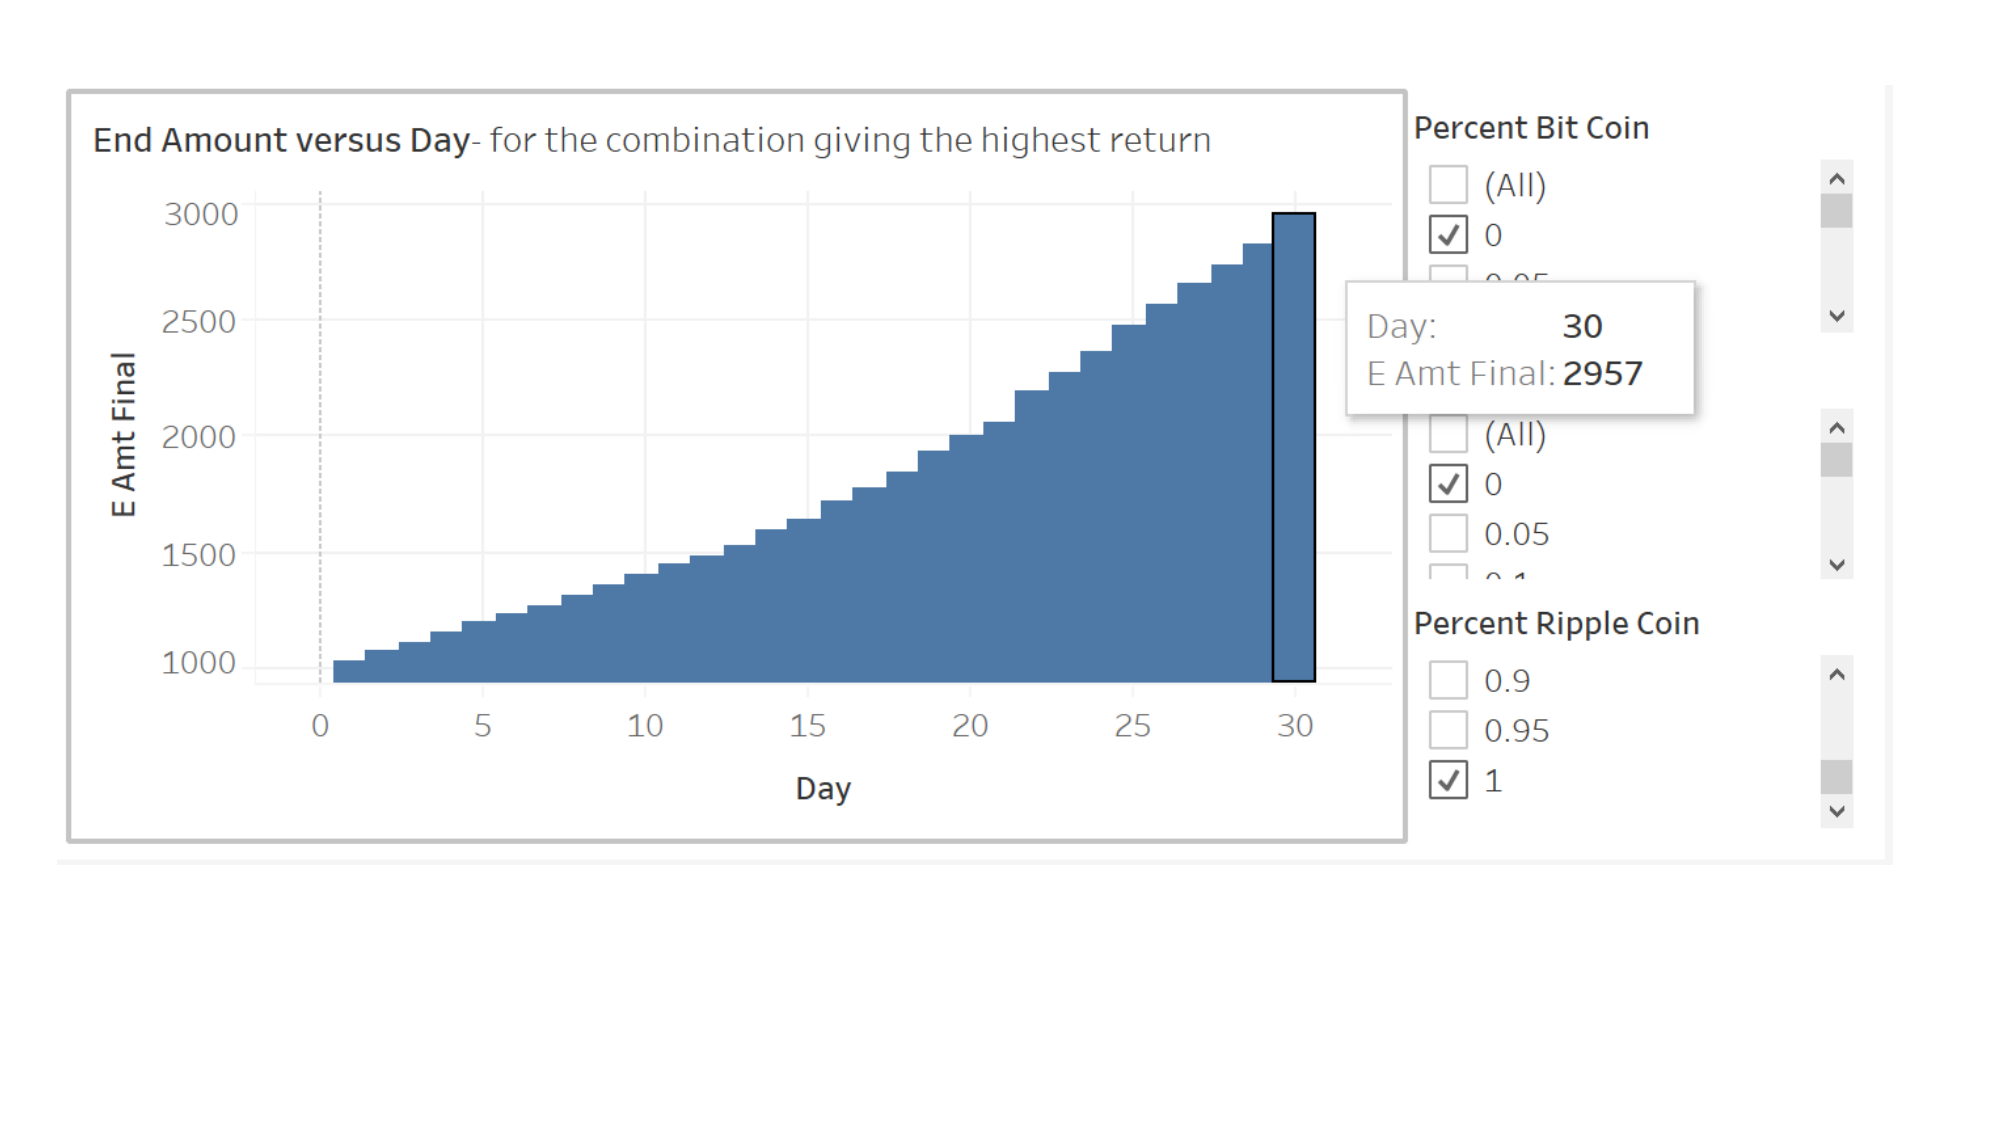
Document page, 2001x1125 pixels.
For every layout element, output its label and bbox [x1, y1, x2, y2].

picture [57, 85, 1893, 865]
